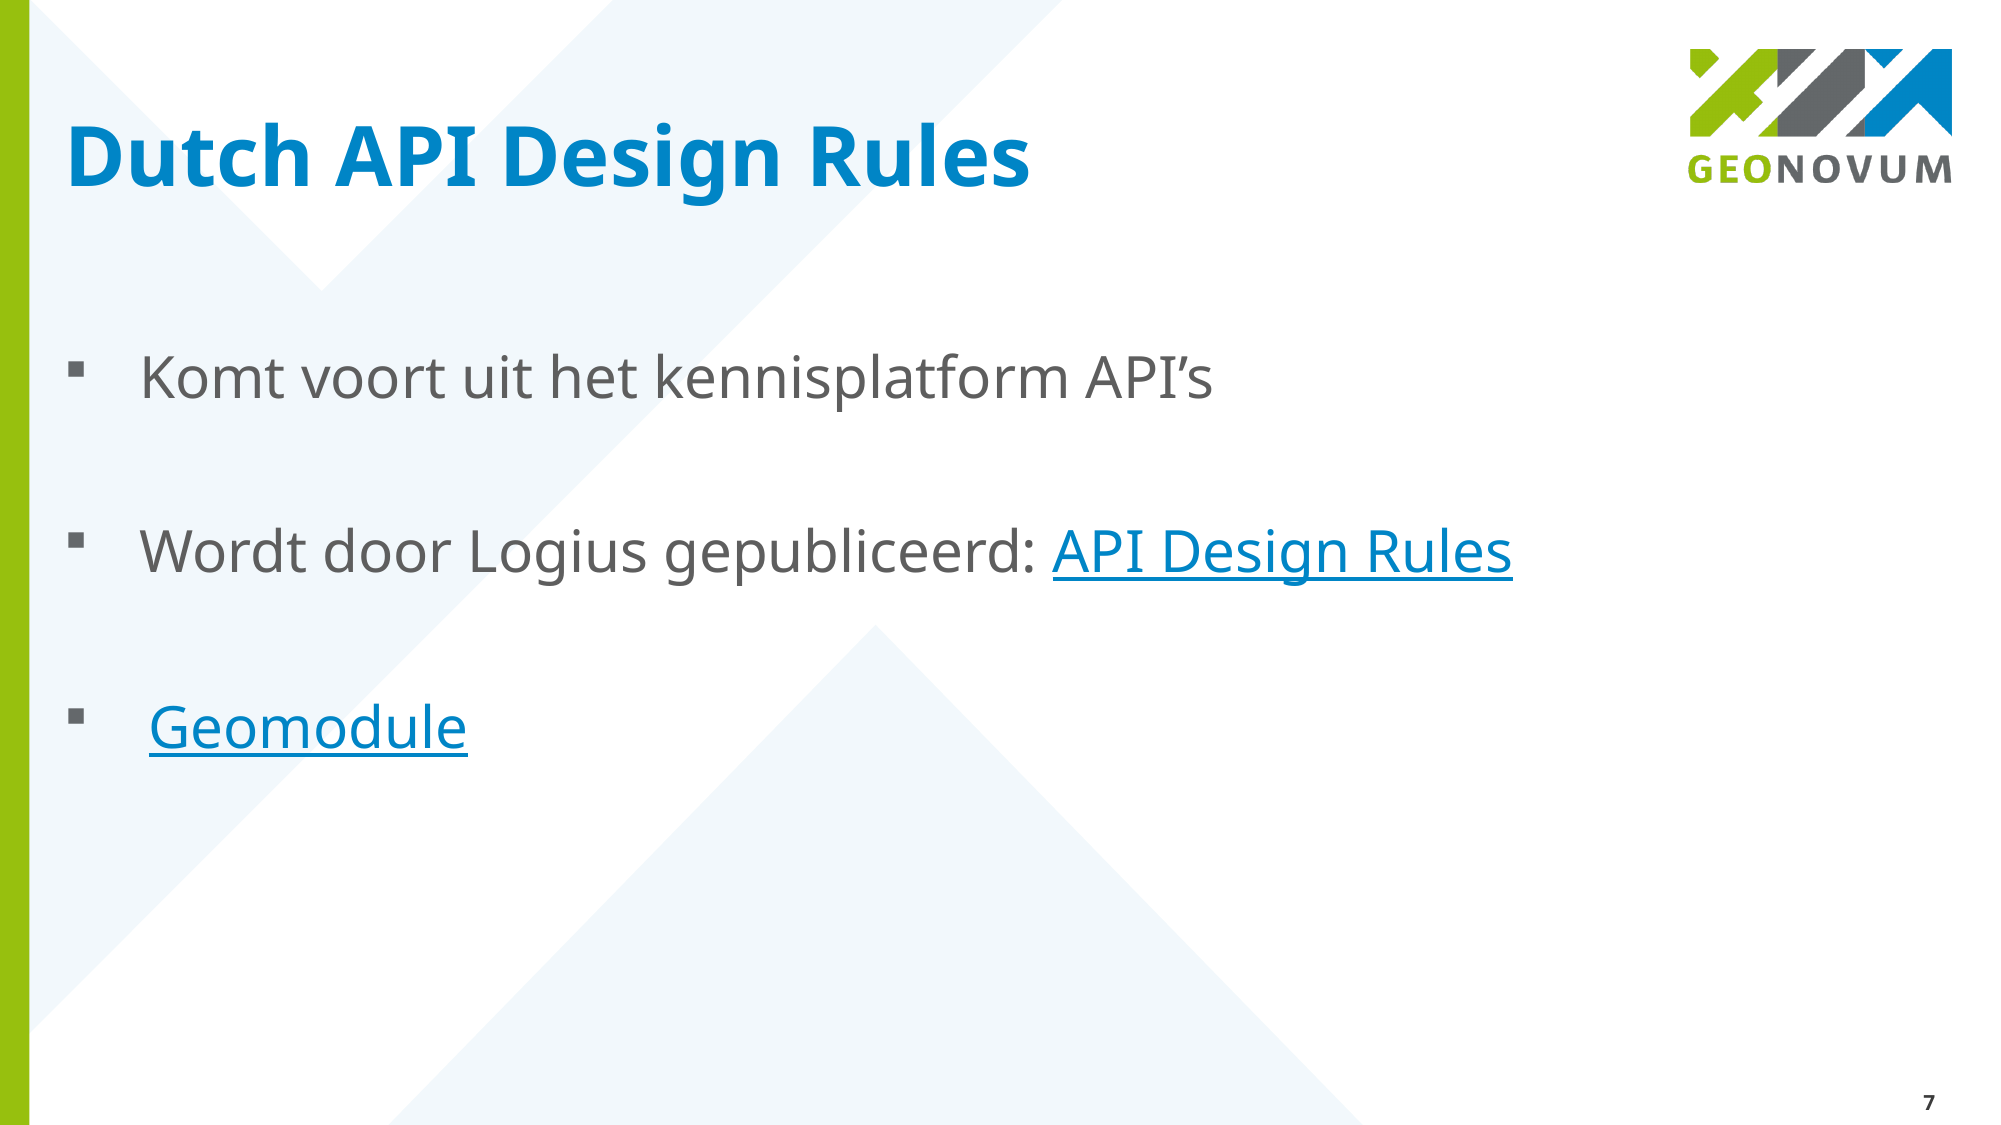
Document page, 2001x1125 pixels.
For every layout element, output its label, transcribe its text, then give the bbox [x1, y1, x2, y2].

title Dutch API Design Rules [49, 0, 1654, 210]
list Komt voort uit het kennisplatform API’s Wordt door Logius gepubliceerd: API Design Rules Geomodule [49, 249, 1951, 1059]
picture [1686, 49, 1955, 186]
slide_number 7 [1824, 1088, 1951, 1120]
